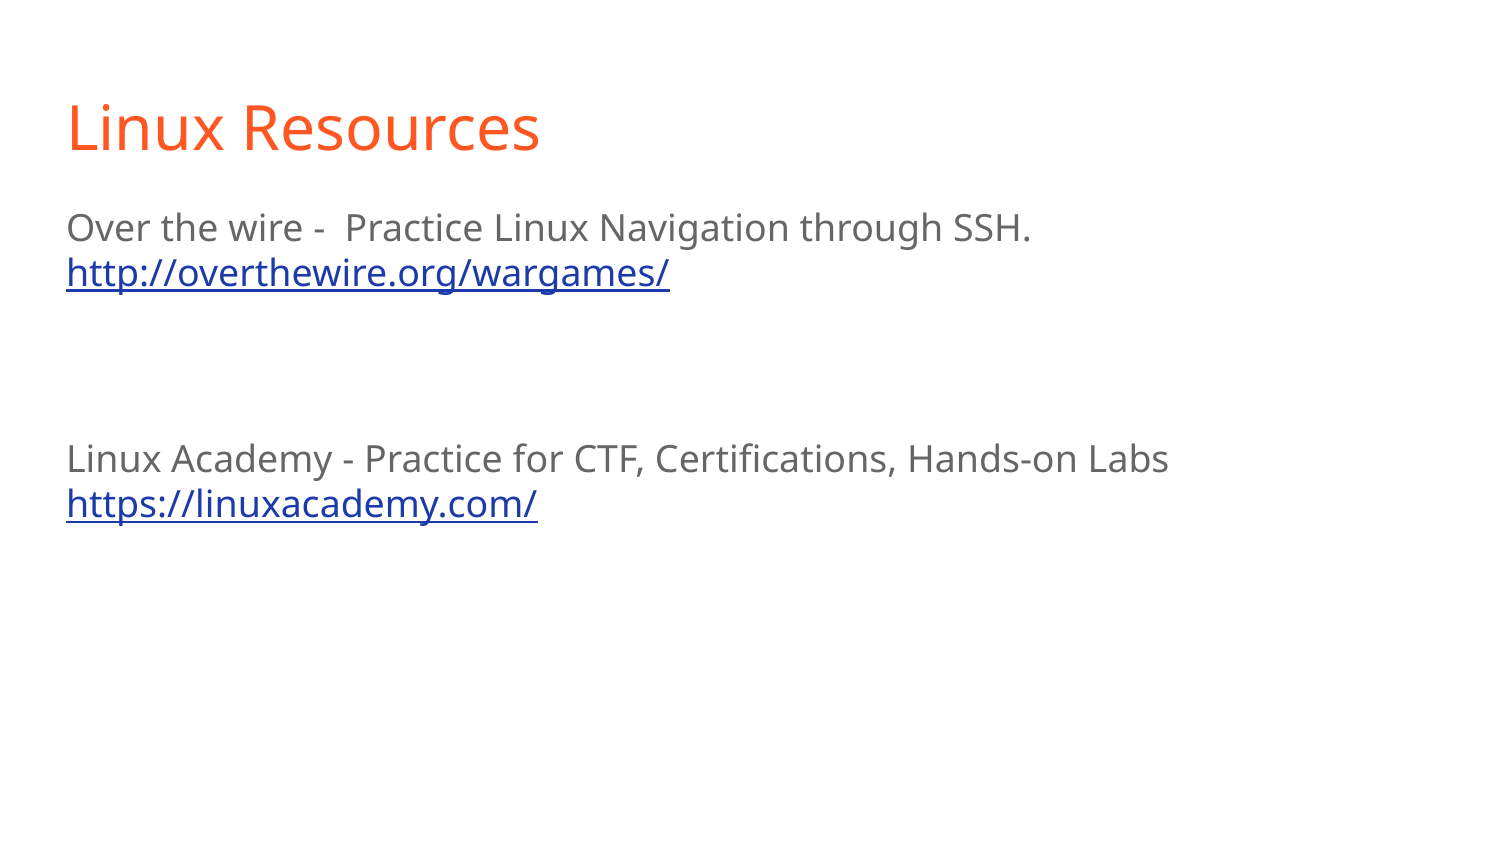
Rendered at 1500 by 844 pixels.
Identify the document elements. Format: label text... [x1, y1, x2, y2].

list Over the wire - Practice Linux Navigation through SSH. http://overthewire.org/wargames/ Linux Academy - Practice for CTF, Certifications, Hands-on Labs https://linuxacademy.com/ [51, 189, 1449, 750]
title Linux Resources [51, 72, 1449, 167]
